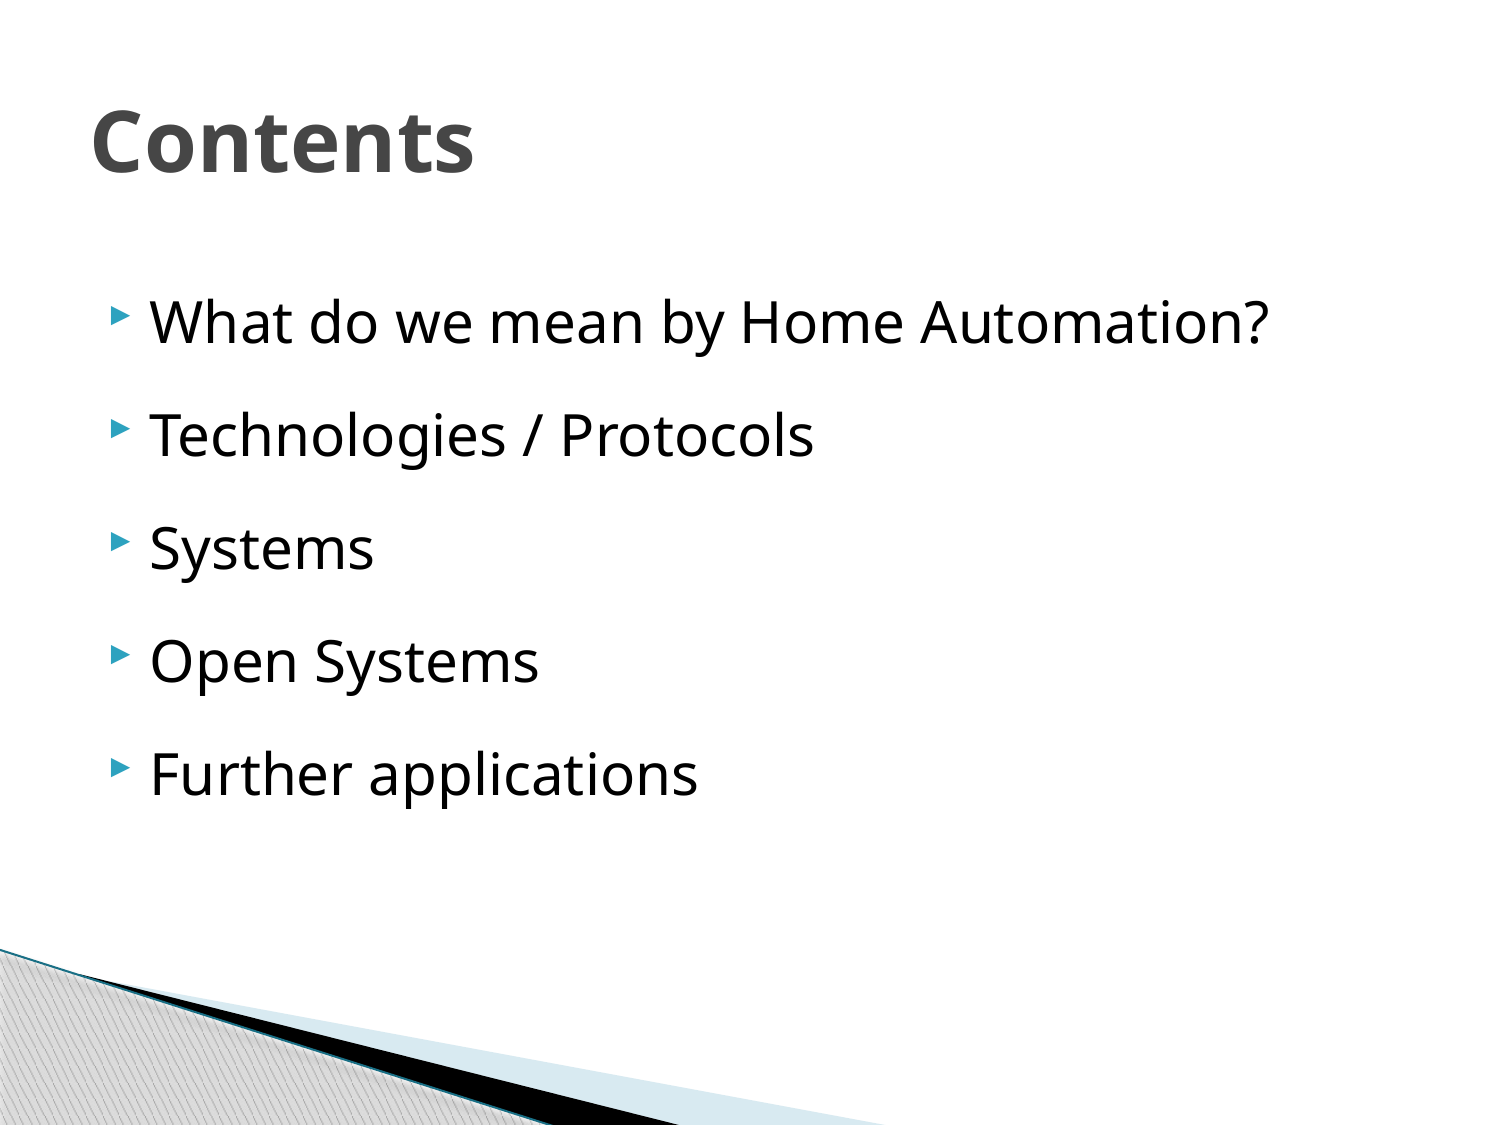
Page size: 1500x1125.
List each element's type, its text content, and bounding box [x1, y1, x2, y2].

title Contents [75, 45, 1425, 233]
list What do we mean by Home Automation? Technologies / Protocols Systems Open Systems Further applications [75, 243, 1425, 986]
